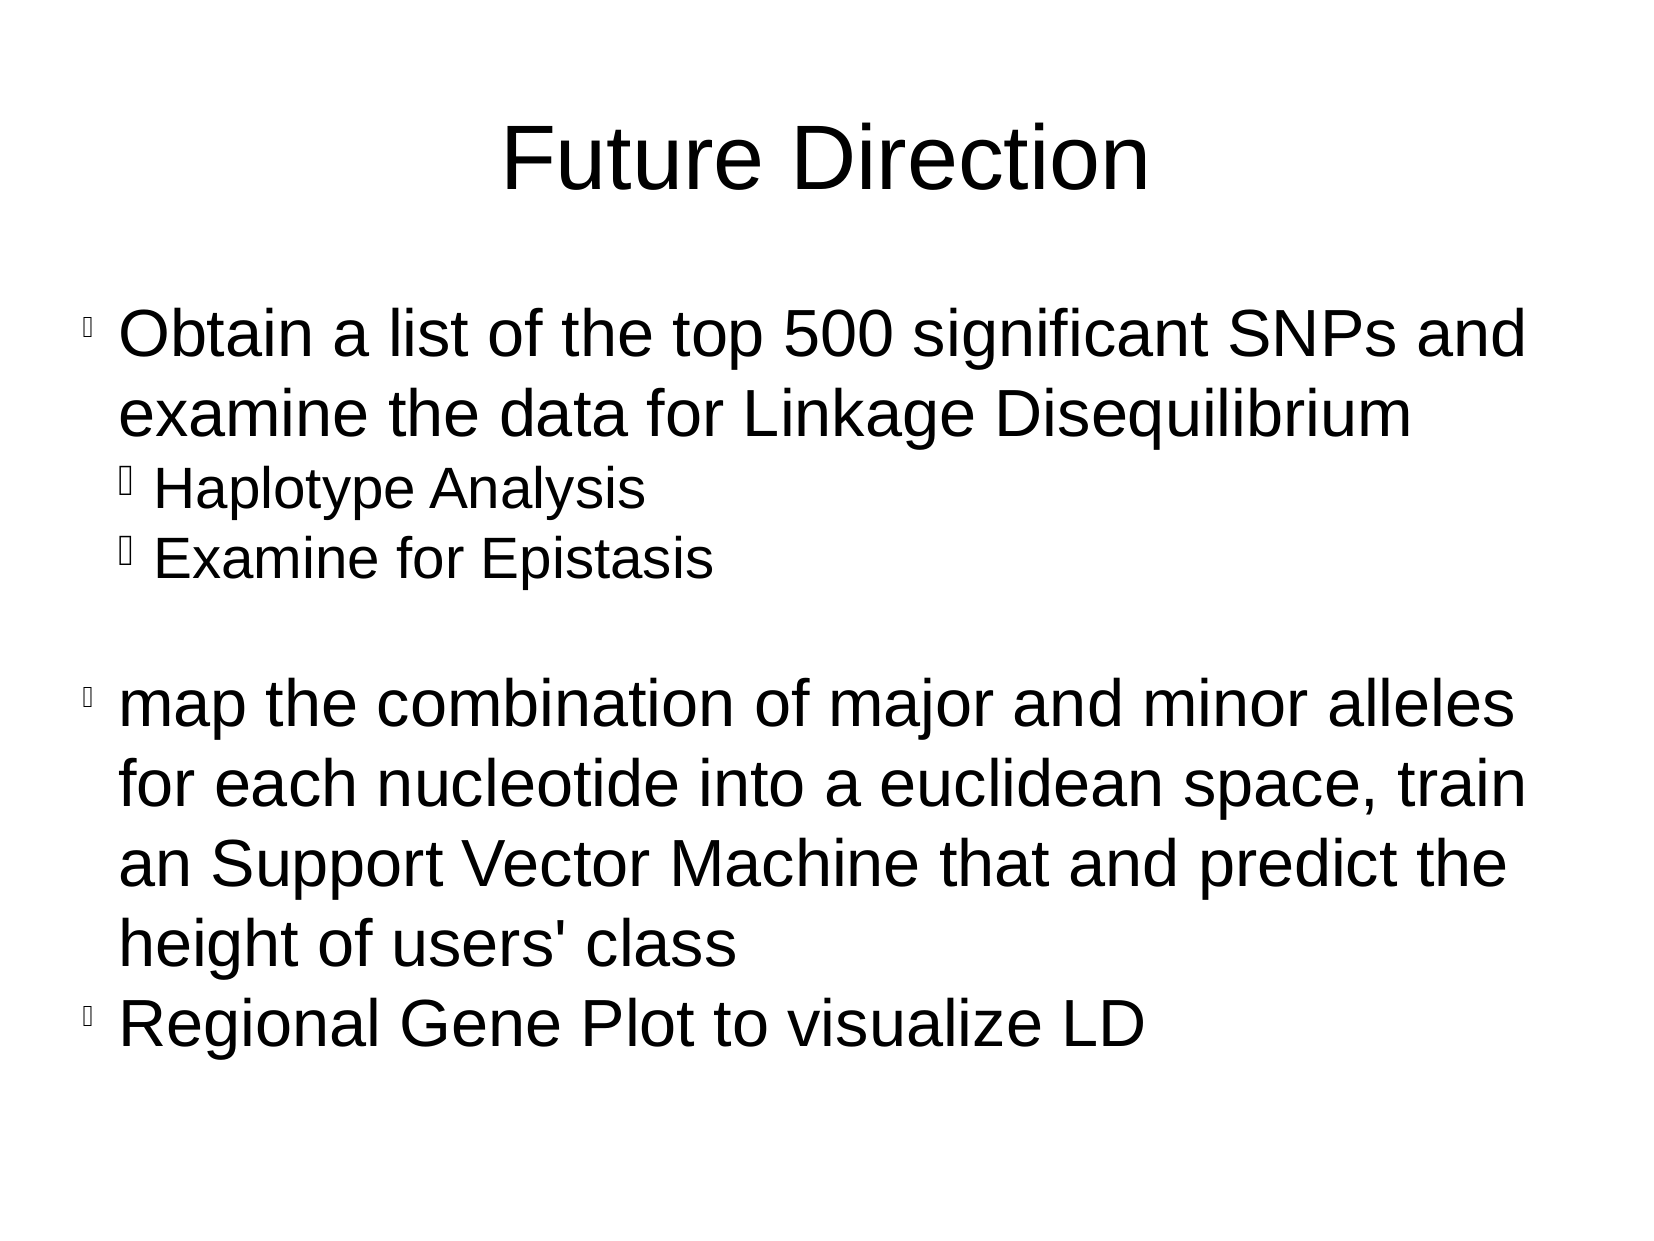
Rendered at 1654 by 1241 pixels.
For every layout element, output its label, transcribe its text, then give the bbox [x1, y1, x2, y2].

text_box Obtain a list of the top 500 significant SNPs and examine the data for Linkage Disequilibrium Haplotype Analysis Examine for Epistasis map the combination of major and minor alleles for each nucleotide into a euclidean space, train an Support Vector Machine that and predict the height of users' class Regional Gene Plot to visualize LD [82, 290, 1571, 1010]
text_box Future Direction [82, 49, 1571, 257]
